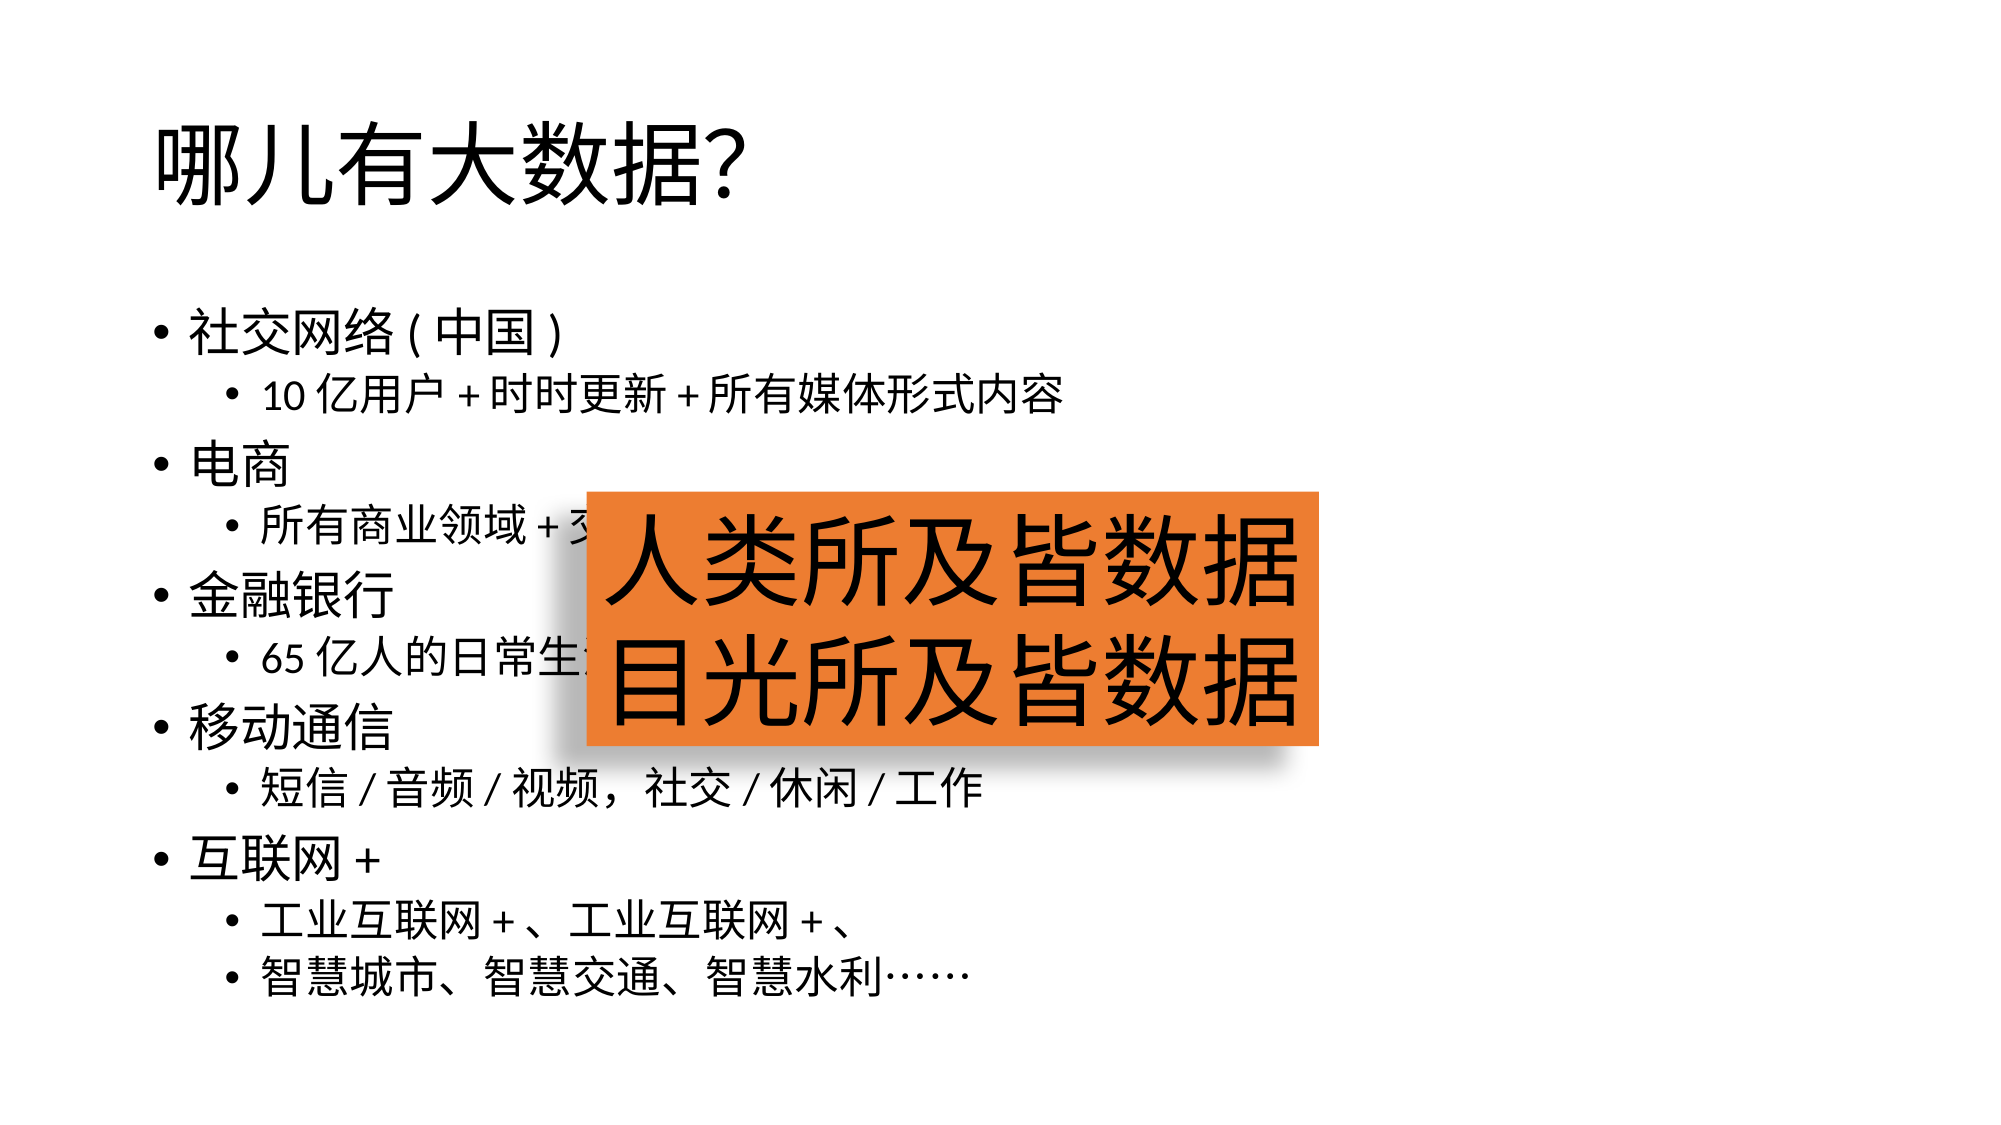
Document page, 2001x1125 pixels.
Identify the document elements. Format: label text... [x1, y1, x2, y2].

list 社交网络(中国) 10亿用户+时时更新+所有媒体形式内容 电商 所有商业领域+交易过程中的所有细节 金融银行 65亿人的日常生活依赖其中 移动通信 短信/音频/视频，社交/休闲/工作 互联网+ 工业互联网+、工业互联网+、 智慧城市、智慧交通、智慧水利…… [137, 299, 1863, 1014]
title 哪儿有大数据？ [137, 59, 1863, 278]
text_box 人类所及皆数据目光所及皆数据 [586, 491, 1319, 747]
